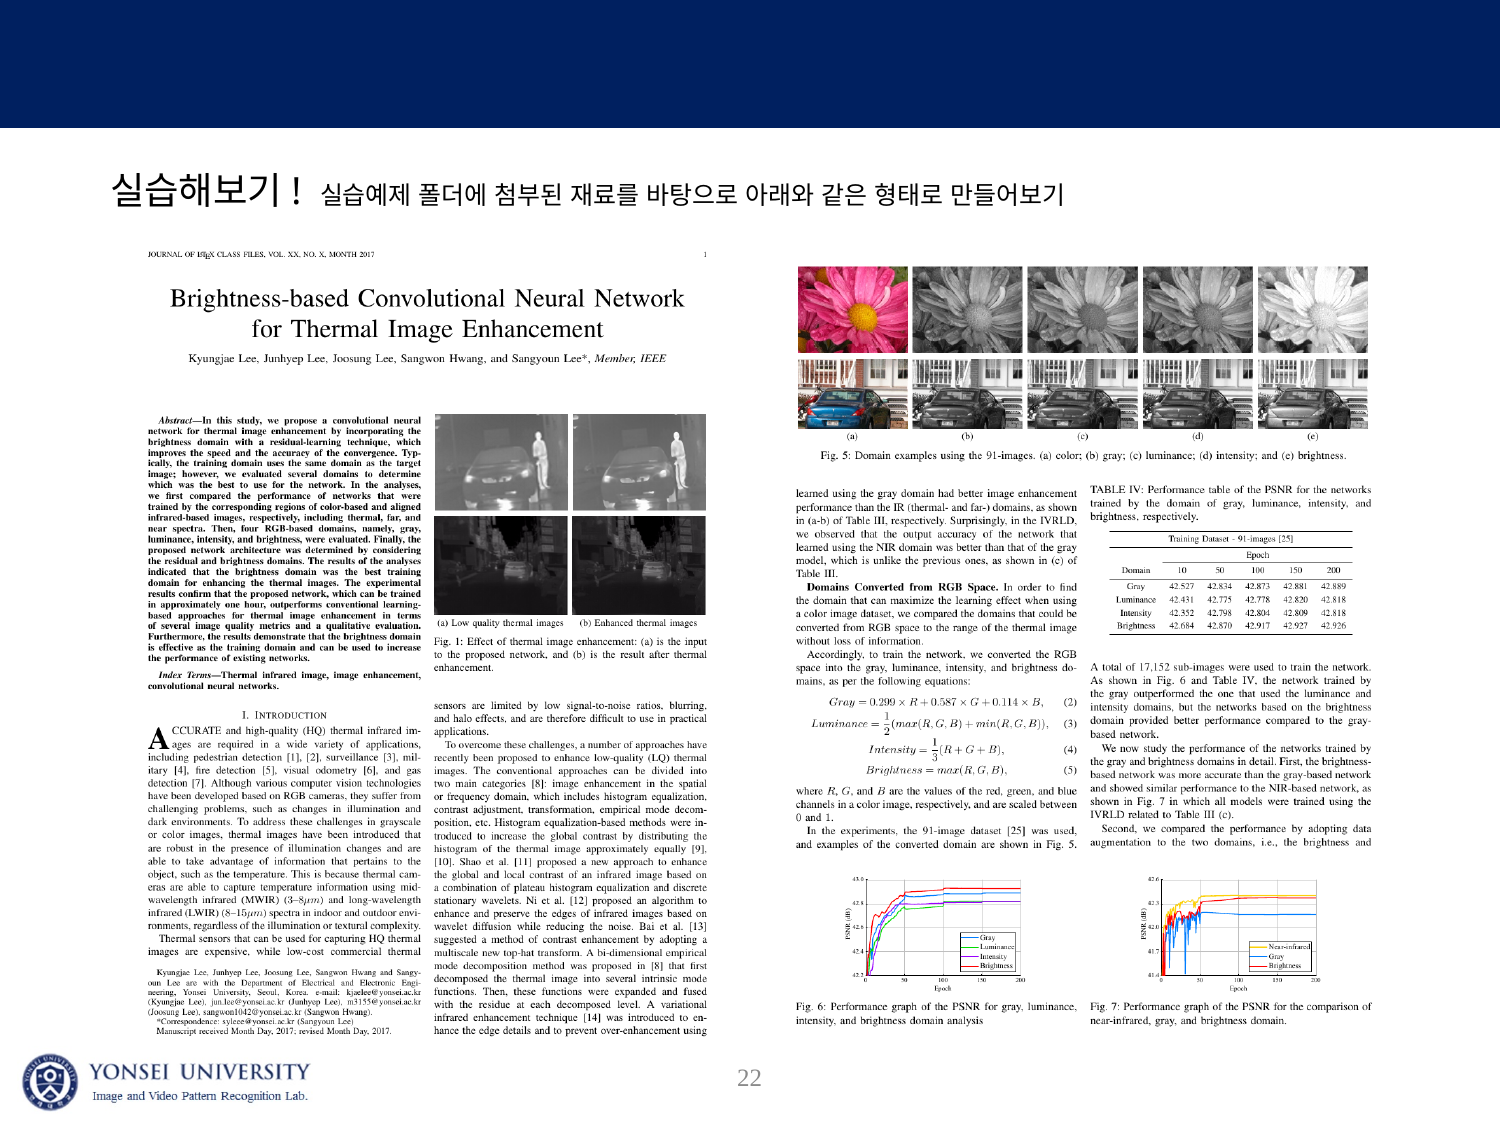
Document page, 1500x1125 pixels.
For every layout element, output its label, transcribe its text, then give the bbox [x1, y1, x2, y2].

picture [17, 243, 719, 1116]
slide_number 22 [574, 1046, 925, 1107]
text_box 실습해보기! 실습예제 폴더에 첨부된 재료를 바탕으로 아래와 같은 형태로 만들어보기 [95, 159, 1082, 219]
picture [788, 244, 1379, 1036]
